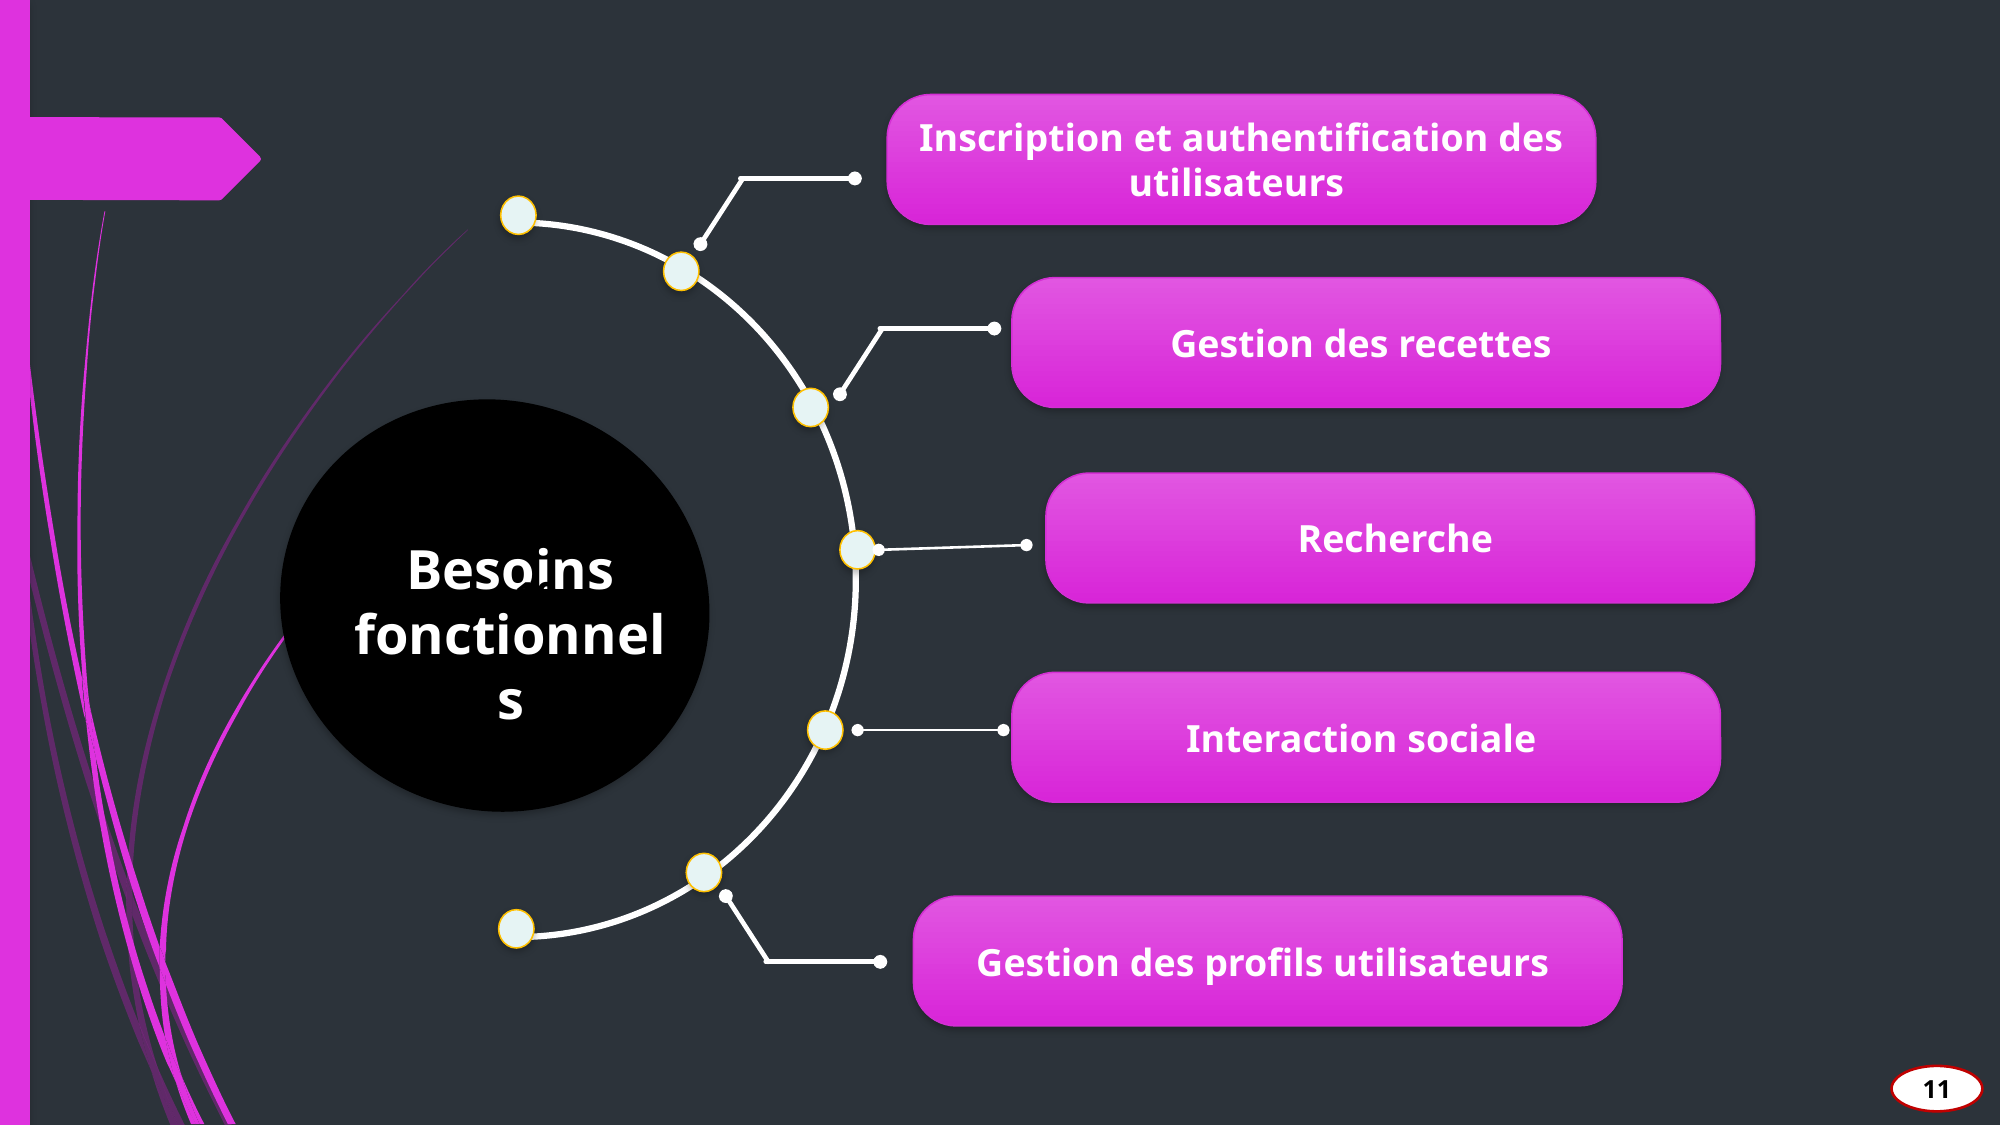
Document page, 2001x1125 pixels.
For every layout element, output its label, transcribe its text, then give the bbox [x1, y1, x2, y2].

text_box [806, 710, 844, 751]
text_box [497, 908, 535, 949]
text_box [516, 625, 855, 938]
text_box [792, 387, 830, 428]
text_box [839, 529, 876, 564]
text_box 10 [499, 564, 1500, 625]
text_box Interaction sociale [1011, 671, 1722, 803]
text_box Recherche [1045, 472, 1756, 604]
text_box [878, 544, 1027, 551]
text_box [700, 178, 856, 245]
text_box Inscription et authentification des utilisateurs [886, 93, 1597, 226]
text_box [499, 195, 537, 236]
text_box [839, 328, 995, 395]
text_box 11 [1890, 1064, 1984, 1113]
text_box [662, 251, 700, 292]
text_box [725, 895, 881, 963]
text_box Gestion des profils utilisateurs [912, 895, 1623, 1027]
text_box Besoins fonctionnels [336, 528, 516, 738]
text_box Gestion des recettes [1011, 276, 1722, 409]
text_box [516, 222, 854, 564]
text_box [280, 399, 516, 812]
text_box [685, 852, 723, 893]
